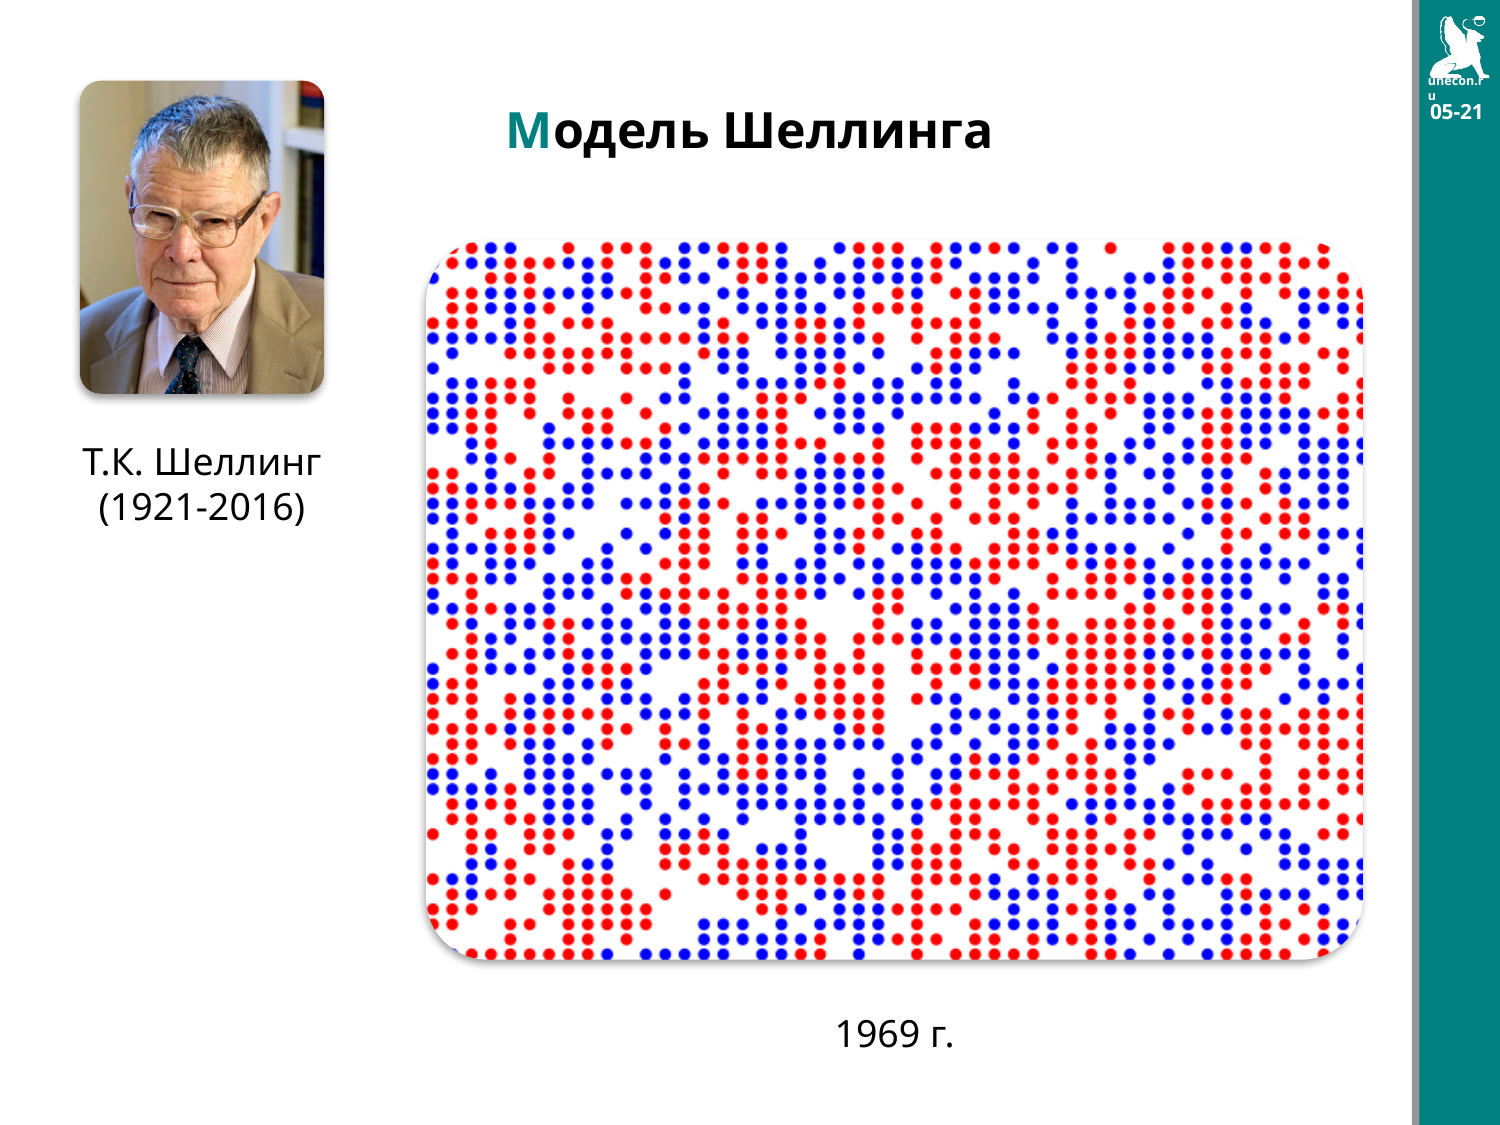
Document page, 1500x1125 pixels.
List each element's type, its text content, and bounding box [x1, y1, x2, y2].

text_box 1969 г. [819, 1003, 970, 1063]
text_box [1411, 0, 1500, 1125]
text_box Т.К. Шеллинг (1921-2016) [67, 430, 337, 536]
picture [79, 80, 325, 394]
picture [426, 240, 1363, 960]
text_box Модель Шеллинга [491, 90, 1009, 166]
